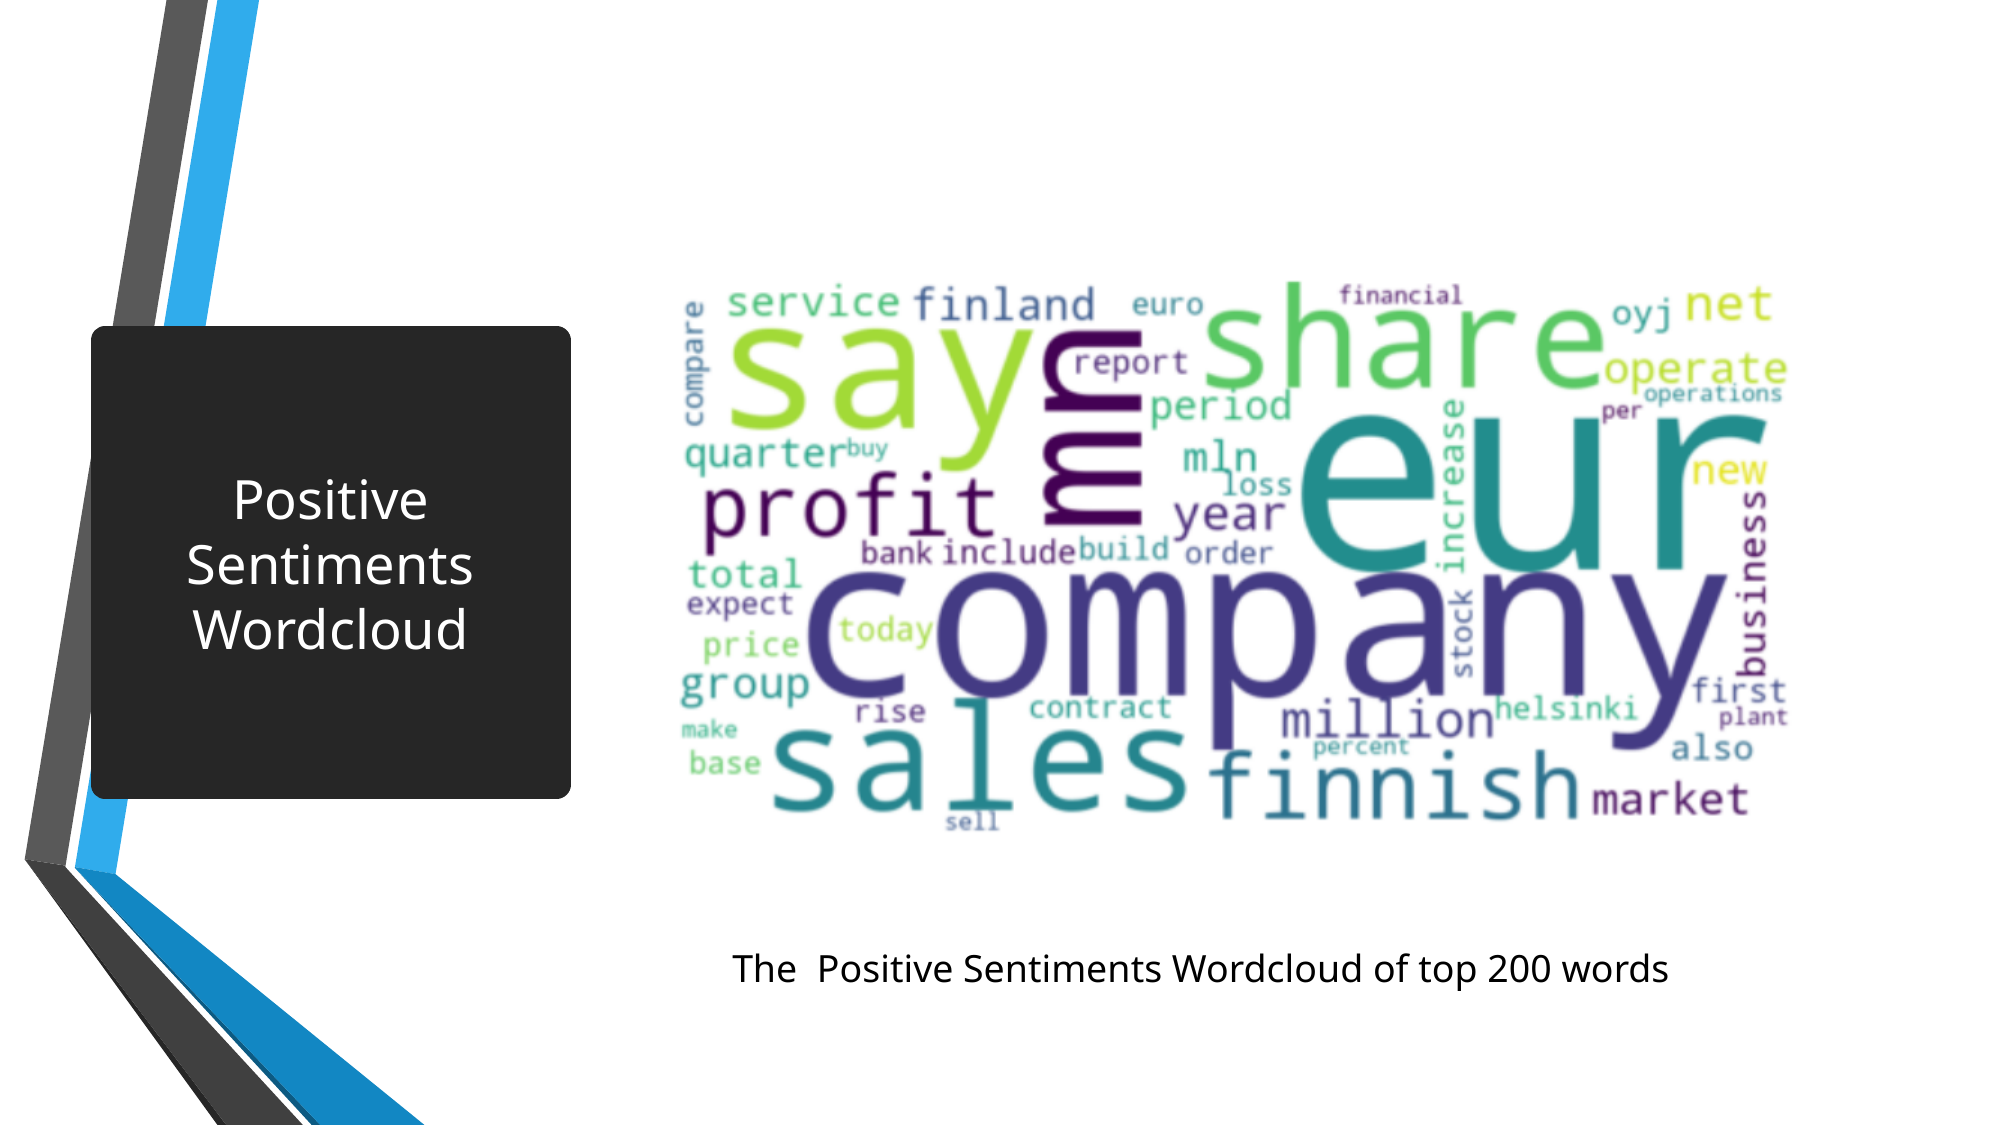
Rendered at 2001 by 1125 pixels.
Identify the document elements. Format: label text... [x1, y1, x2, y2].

title Positive Sentiments Wordcloud [105, 340, 557, 785]
text_box The Positive Sentiments Wordcloud of top 200 words [717, 937, 1897, 998]
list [662, 252, 1842, 873]
